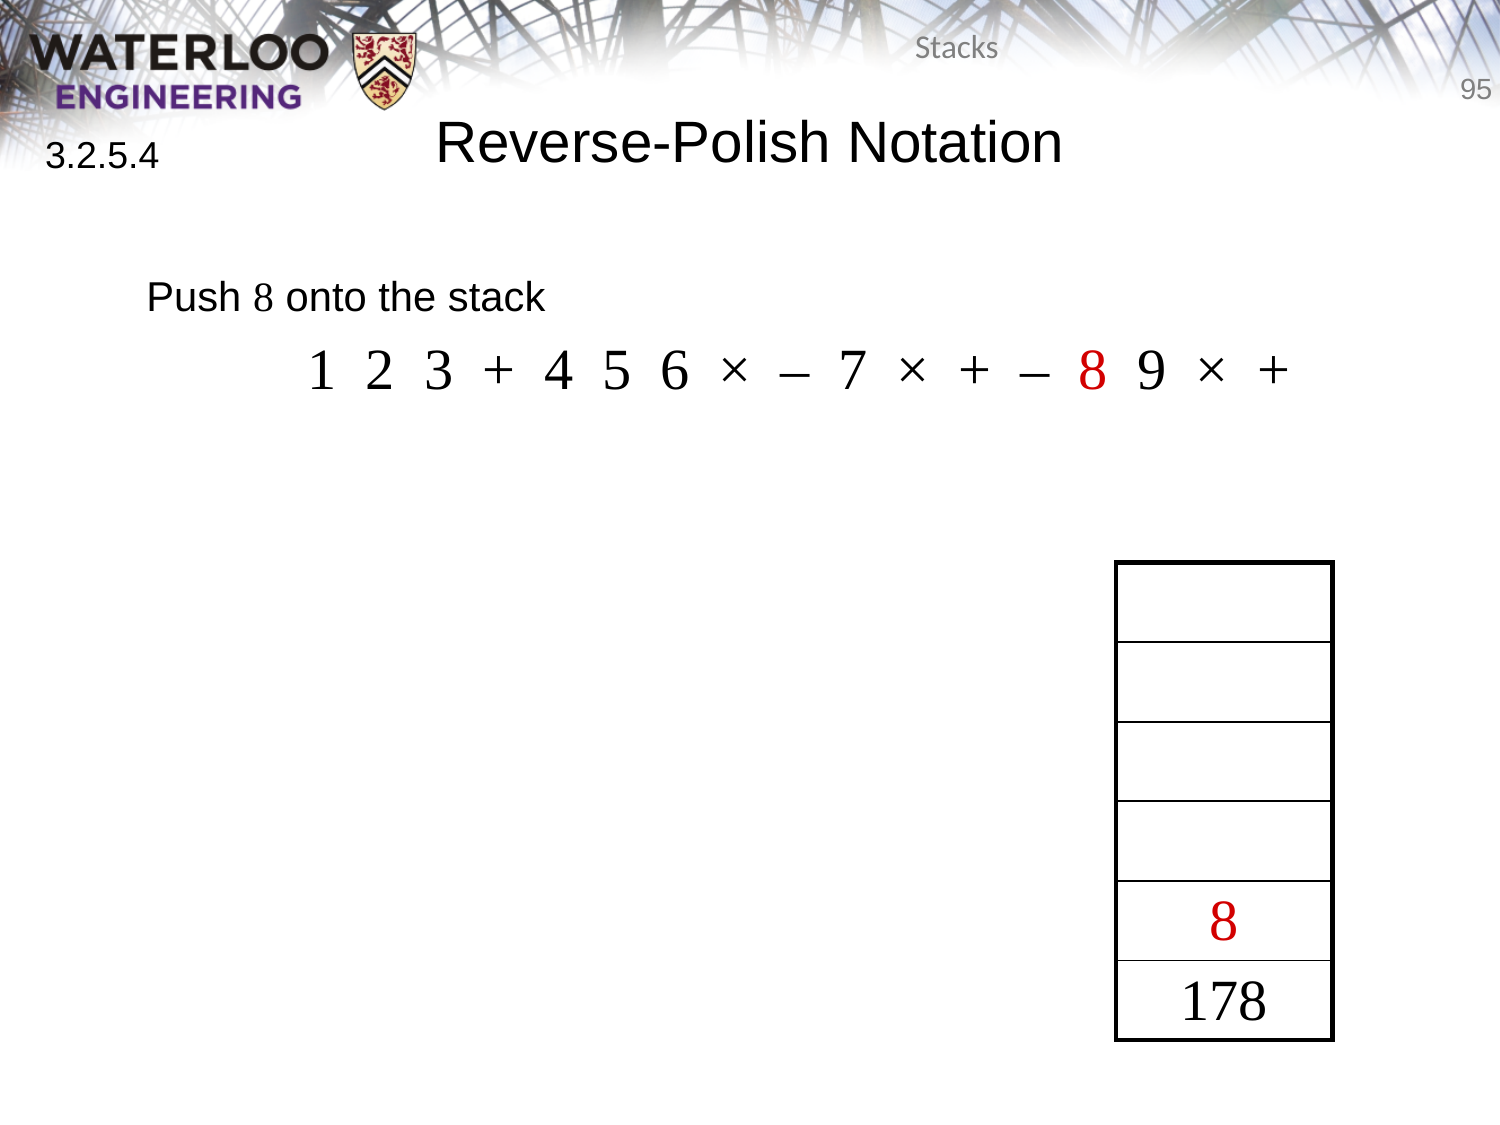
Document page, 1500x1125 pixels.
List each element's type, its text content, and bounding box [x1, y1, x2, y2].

table_cell [1118, 802, 1330, 880]
text_box 3.2.5.4 [30, 124, 175, 184]
table_cell [1118, 643, 1330, 721]
table_cell [1118, 723, 1330, 800]
table_cell 178 [1118, 961, 1330, 1038]
table_header [1118, 565, 1330, 641]
table_cell 8 [1118, 882, 1330, 960]
picture [0, 0, 1500, 1125]
list Push 8 onto the stack 1 2 3 + 4 5 6 × – 7 × + – 8 9 × + [74, 262, 1426, 1006]
title Reverse-Polish Notation [74, 44, 1426, 233]
